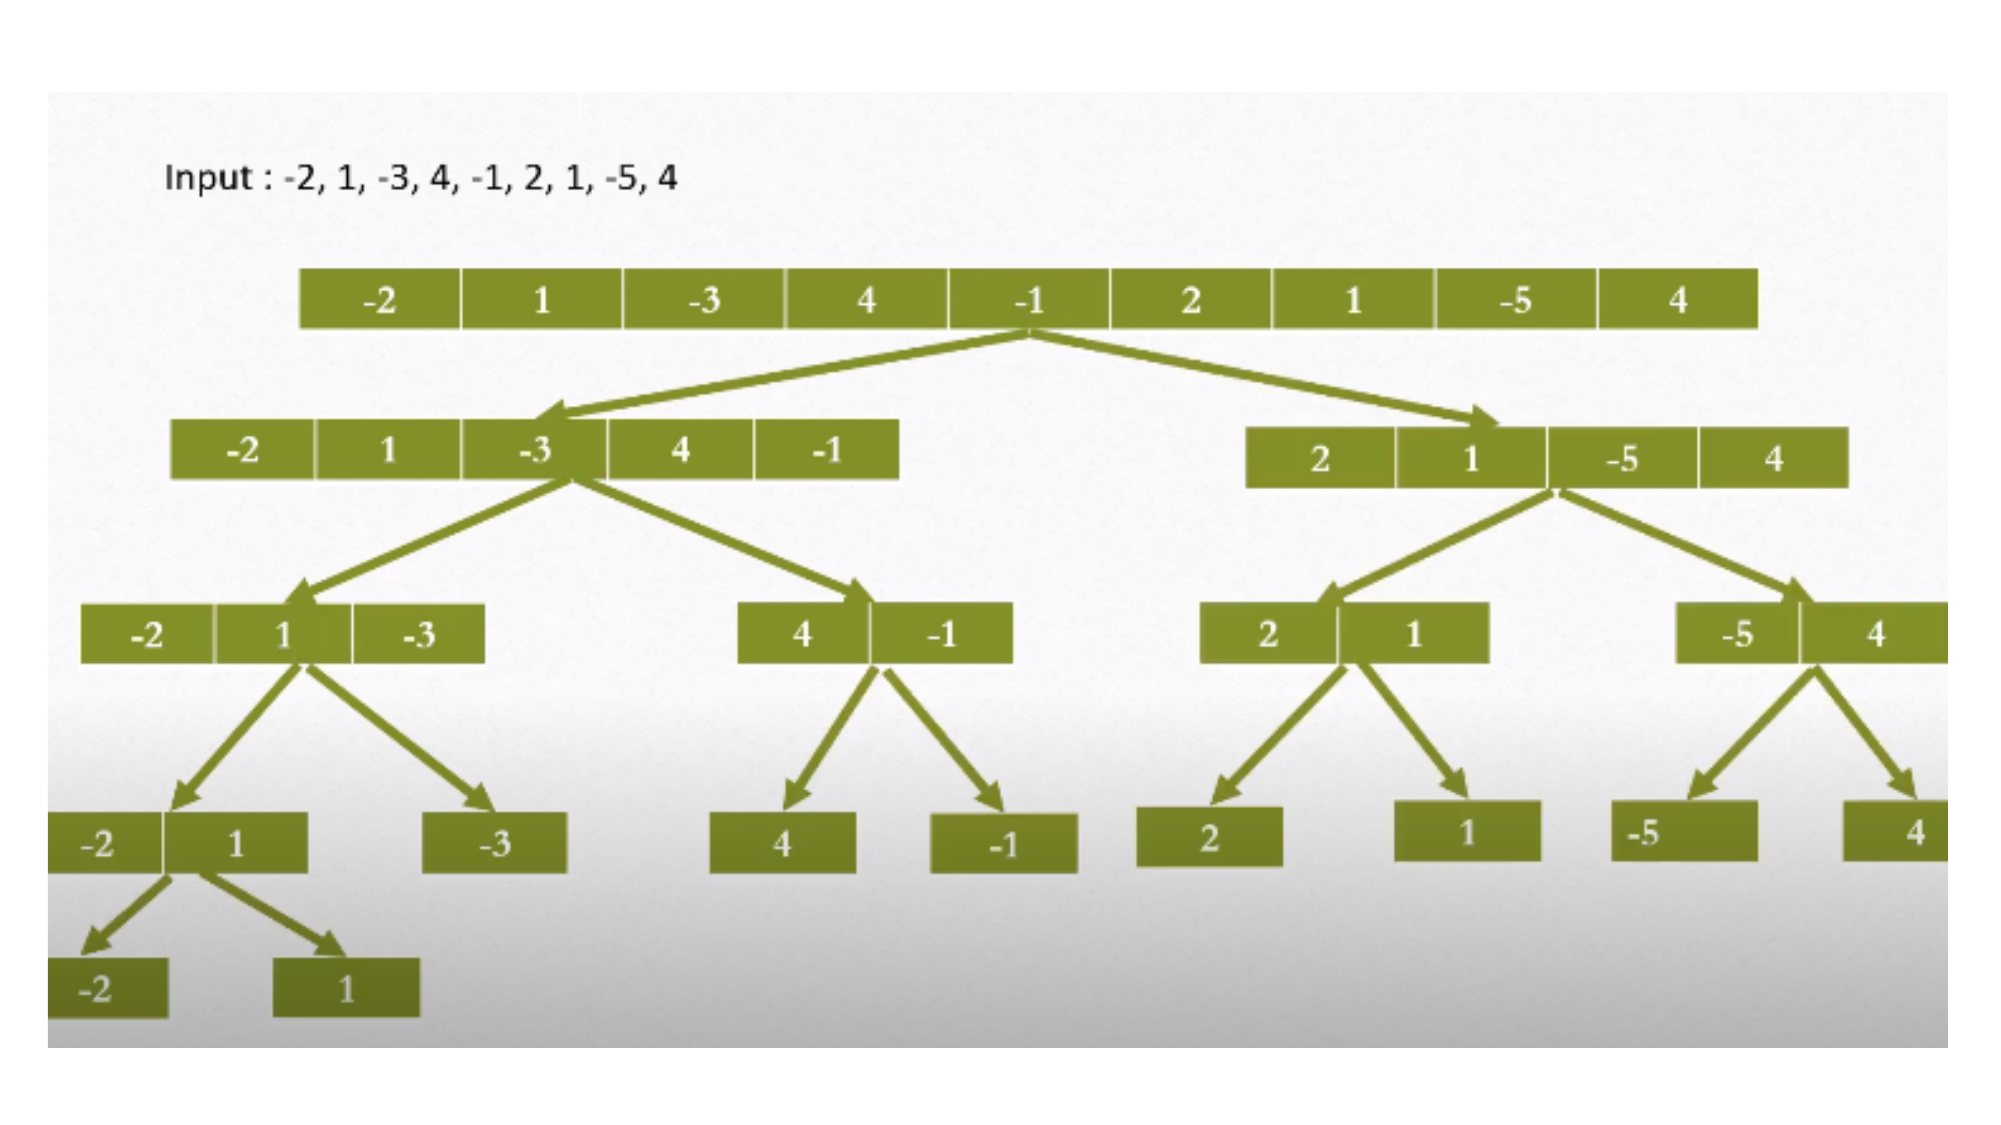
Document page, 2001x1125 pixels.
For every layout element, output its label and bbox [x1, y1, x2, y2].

picture [47, 92, 1948, 1048]
